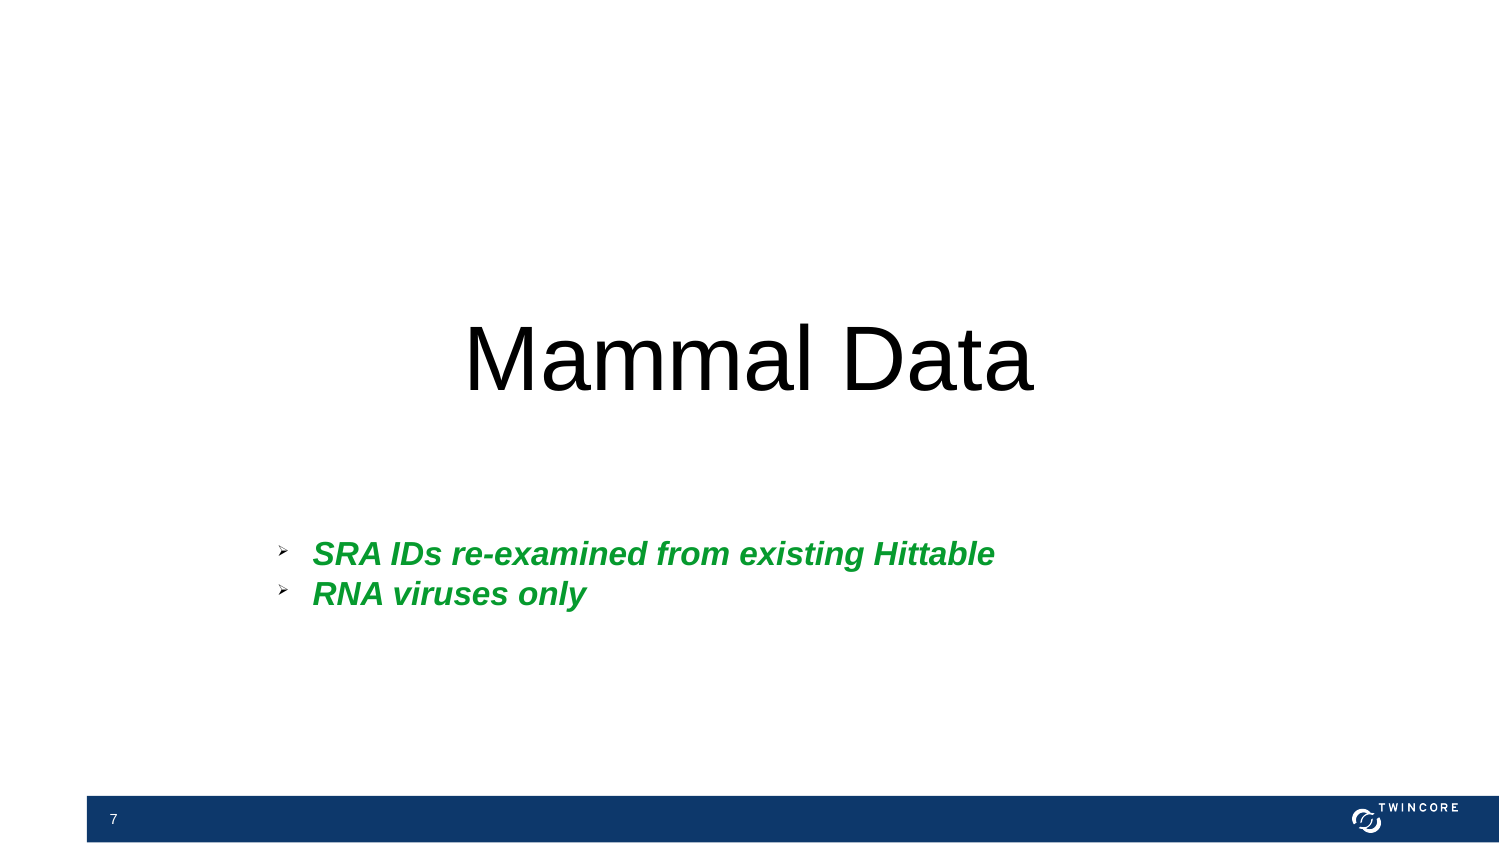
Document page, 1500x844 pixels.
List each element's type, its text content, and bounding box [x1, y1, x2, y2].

title Mammal Data [129, 302, 1369, 405]
picture [1352, 803, 1458, 833]
text_box SRA IDs re-examined from existing Hittable RNA viruses only [262, 525, 1312, 675]
